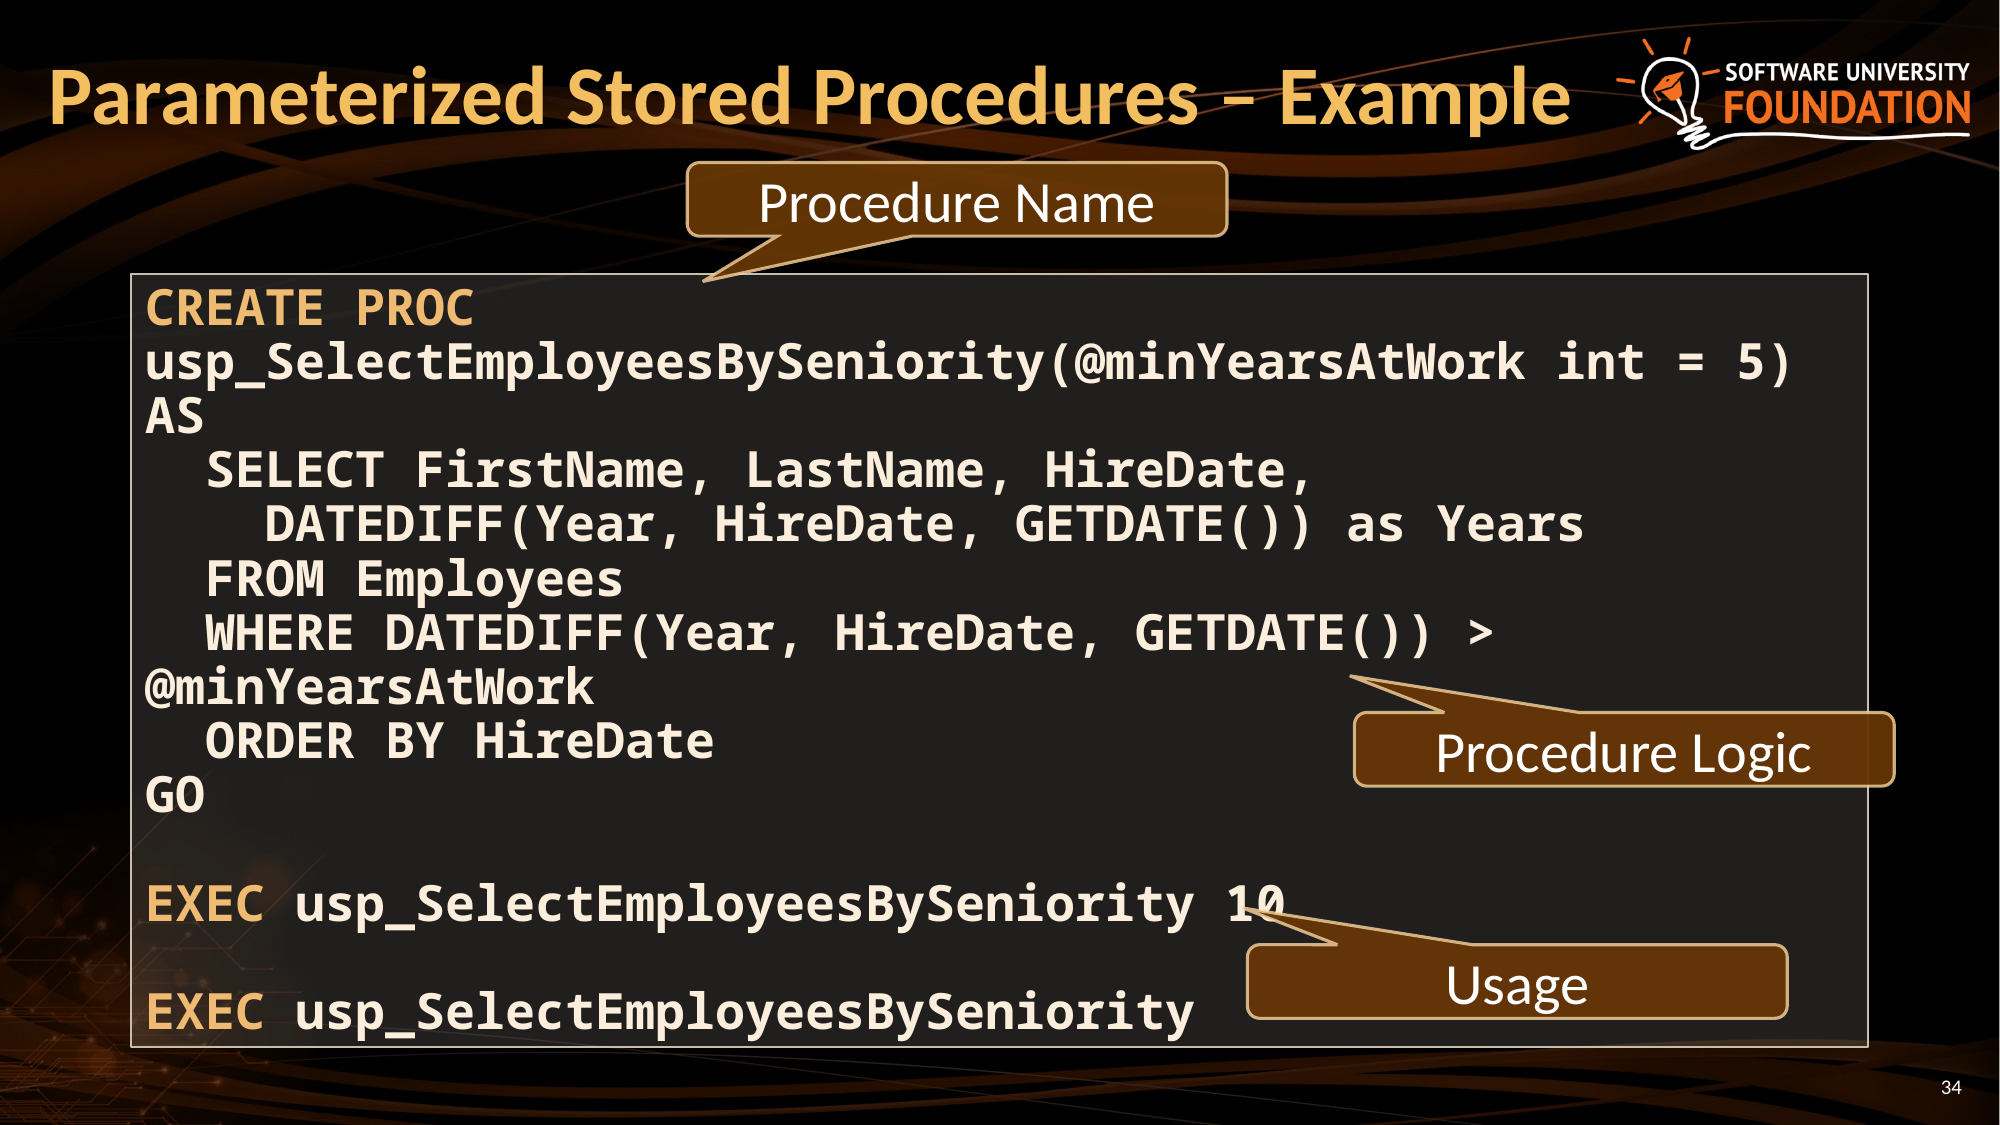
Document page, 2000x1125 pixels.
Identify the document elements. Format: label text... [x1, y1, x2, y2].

text_box Procedure Logic [1349, 674, 1896, 788]
title Parameterized Stored Procedures – Example [30, 6, 1602, 189]
text_box Usage [1242, 907, 1789, 1020]
picture [0, 0, 2000, 1125]
text_box CREATE PROC usp_SelectEmployeesBySeniority(@minYearsAtWork int = 5) AS SELECT FirstName, LastName, HireDate, DATEDIFF(Year, HireDate, GETDATE()) as Years FROM Employees WHERE DATEDIFF(Year, HireDate, GETDATE()) > @minYearsAtWork ORDER BY HireDate GO EXEC usp_SelectEmployeesBySeniority 10 EXEC usp_SelectEmployeesBySeniority [130, 273, 1869, 1047]
slide_number 34 [1897, 1070, 1968, 1103]
text_box Procedure Name [685, 161, 1229, 283]
